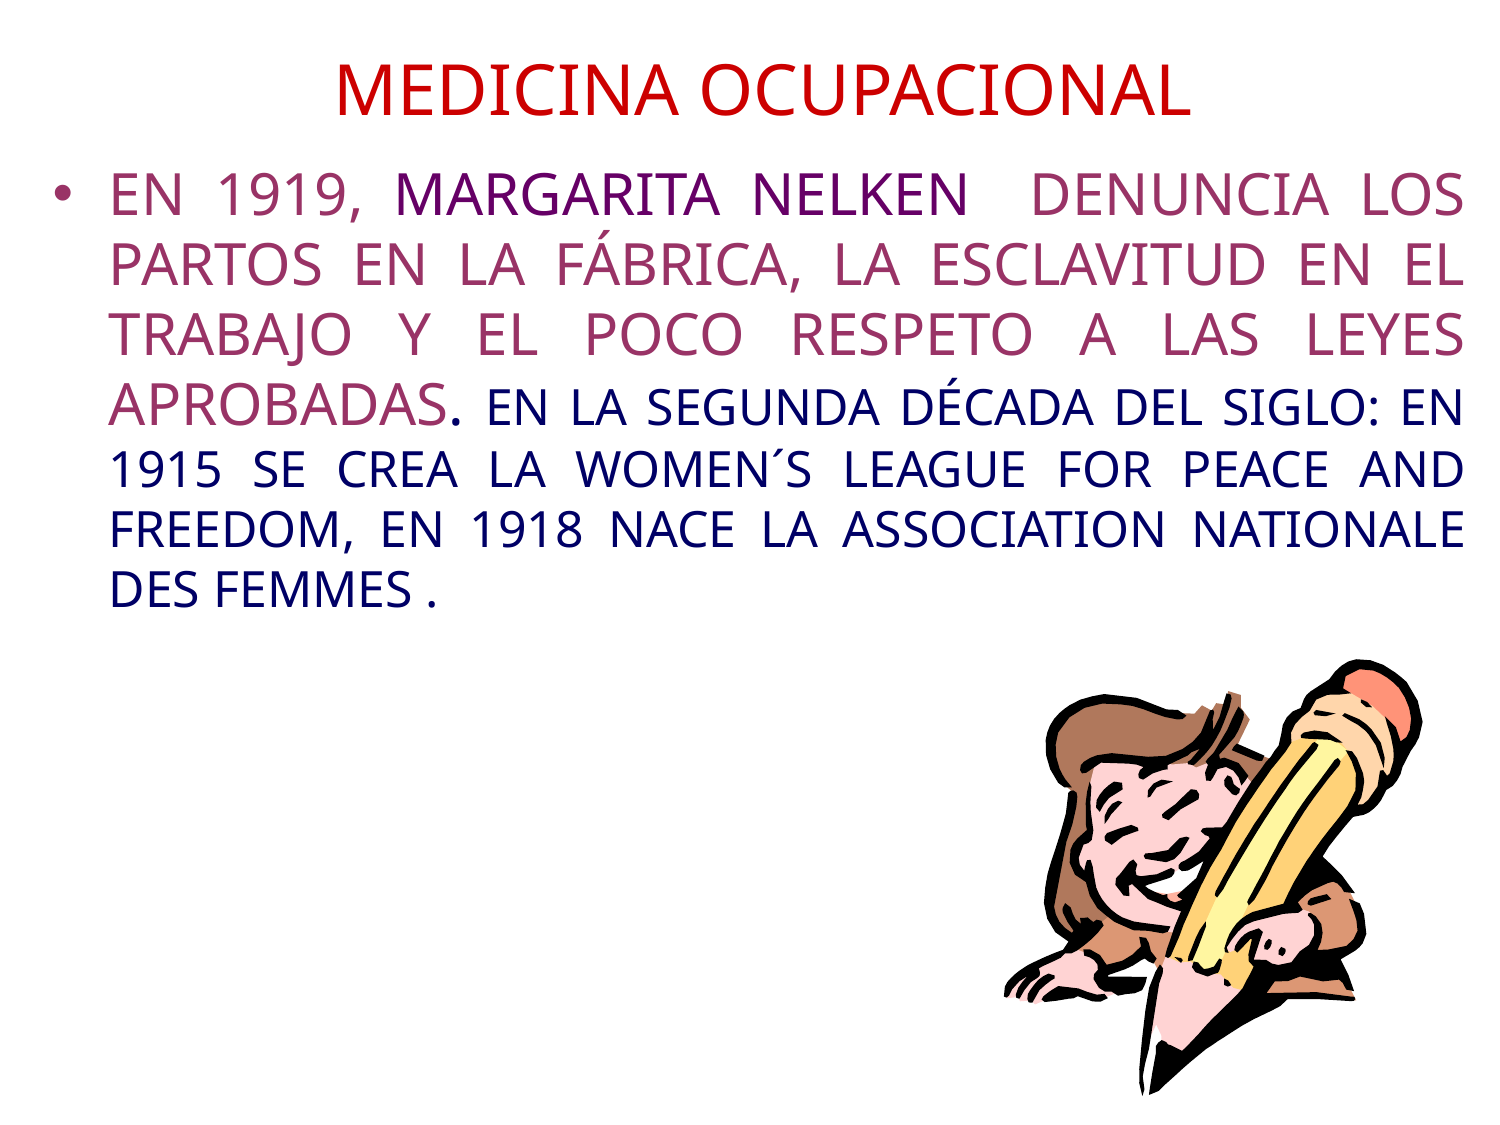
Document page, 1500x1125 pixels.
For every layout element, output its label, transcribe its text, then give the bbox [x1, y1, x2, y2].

picture [1003, 655, 1427, 1101]
title MEDICINA OCUPACIONAL [53, 37, 1458, 138]
list EN 1919, MARGARITA NELKEN DENUNCIA LOS PARTOS EN LA FÁBRICA, LA ESCLAVITUD EN EL TRABAJO Y EL POCO RESPETO A LAS LEYES APROBADAS. EN LA SEGUNDA DÉCADA DEL SIGLO: EN 1915 SE CREA LA WOMEN´S LEAGUE FOR PEACE AND FREEDOM, EN 1918 NACE LA ASSOCIATION NATIONALE DES FEMMES . [37, 149, 1482, 1050]
